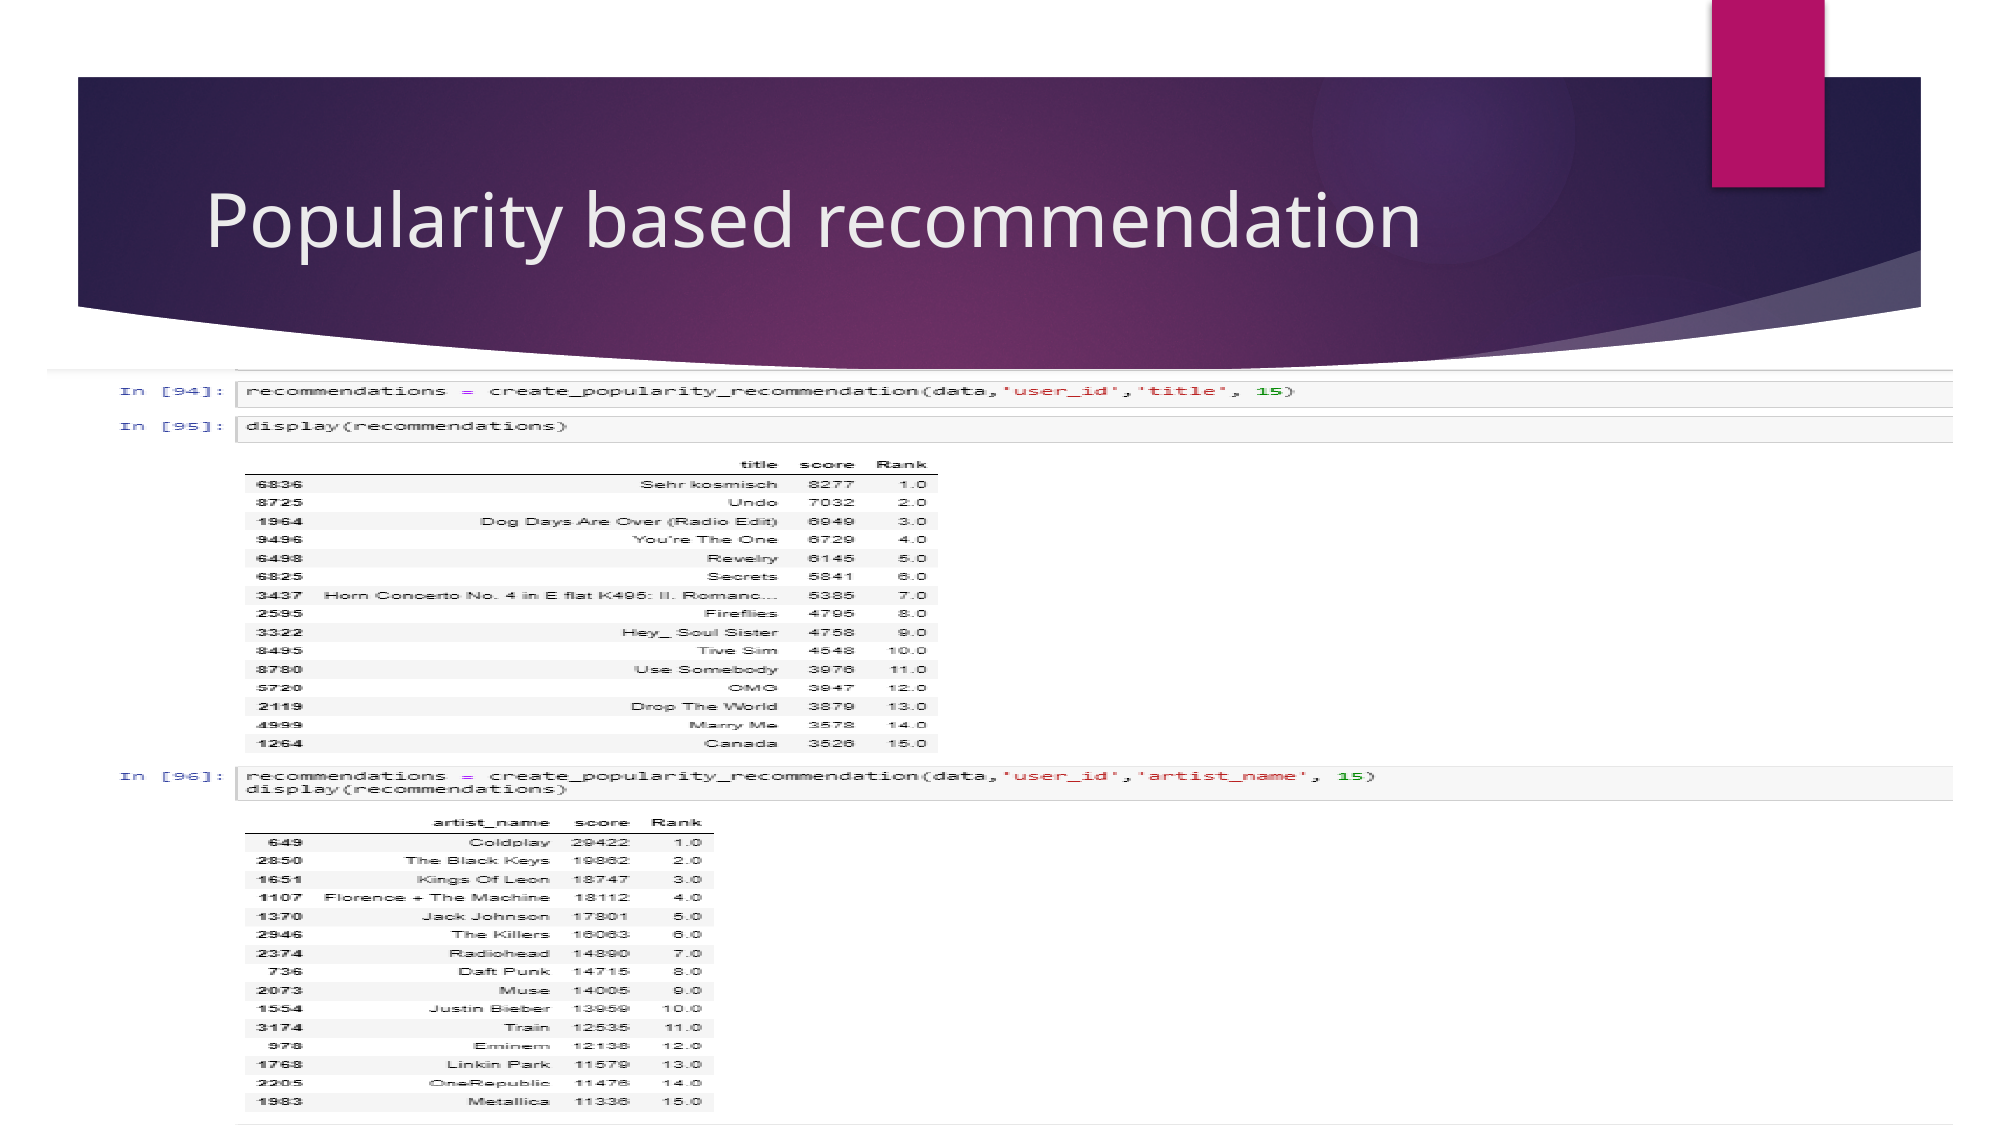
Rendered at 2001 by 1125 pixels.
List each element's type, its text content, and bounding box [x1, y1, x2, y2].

title Popularity based recommendation [189, 159, 1627, 276]
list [46, 369, 1954, 1125]
